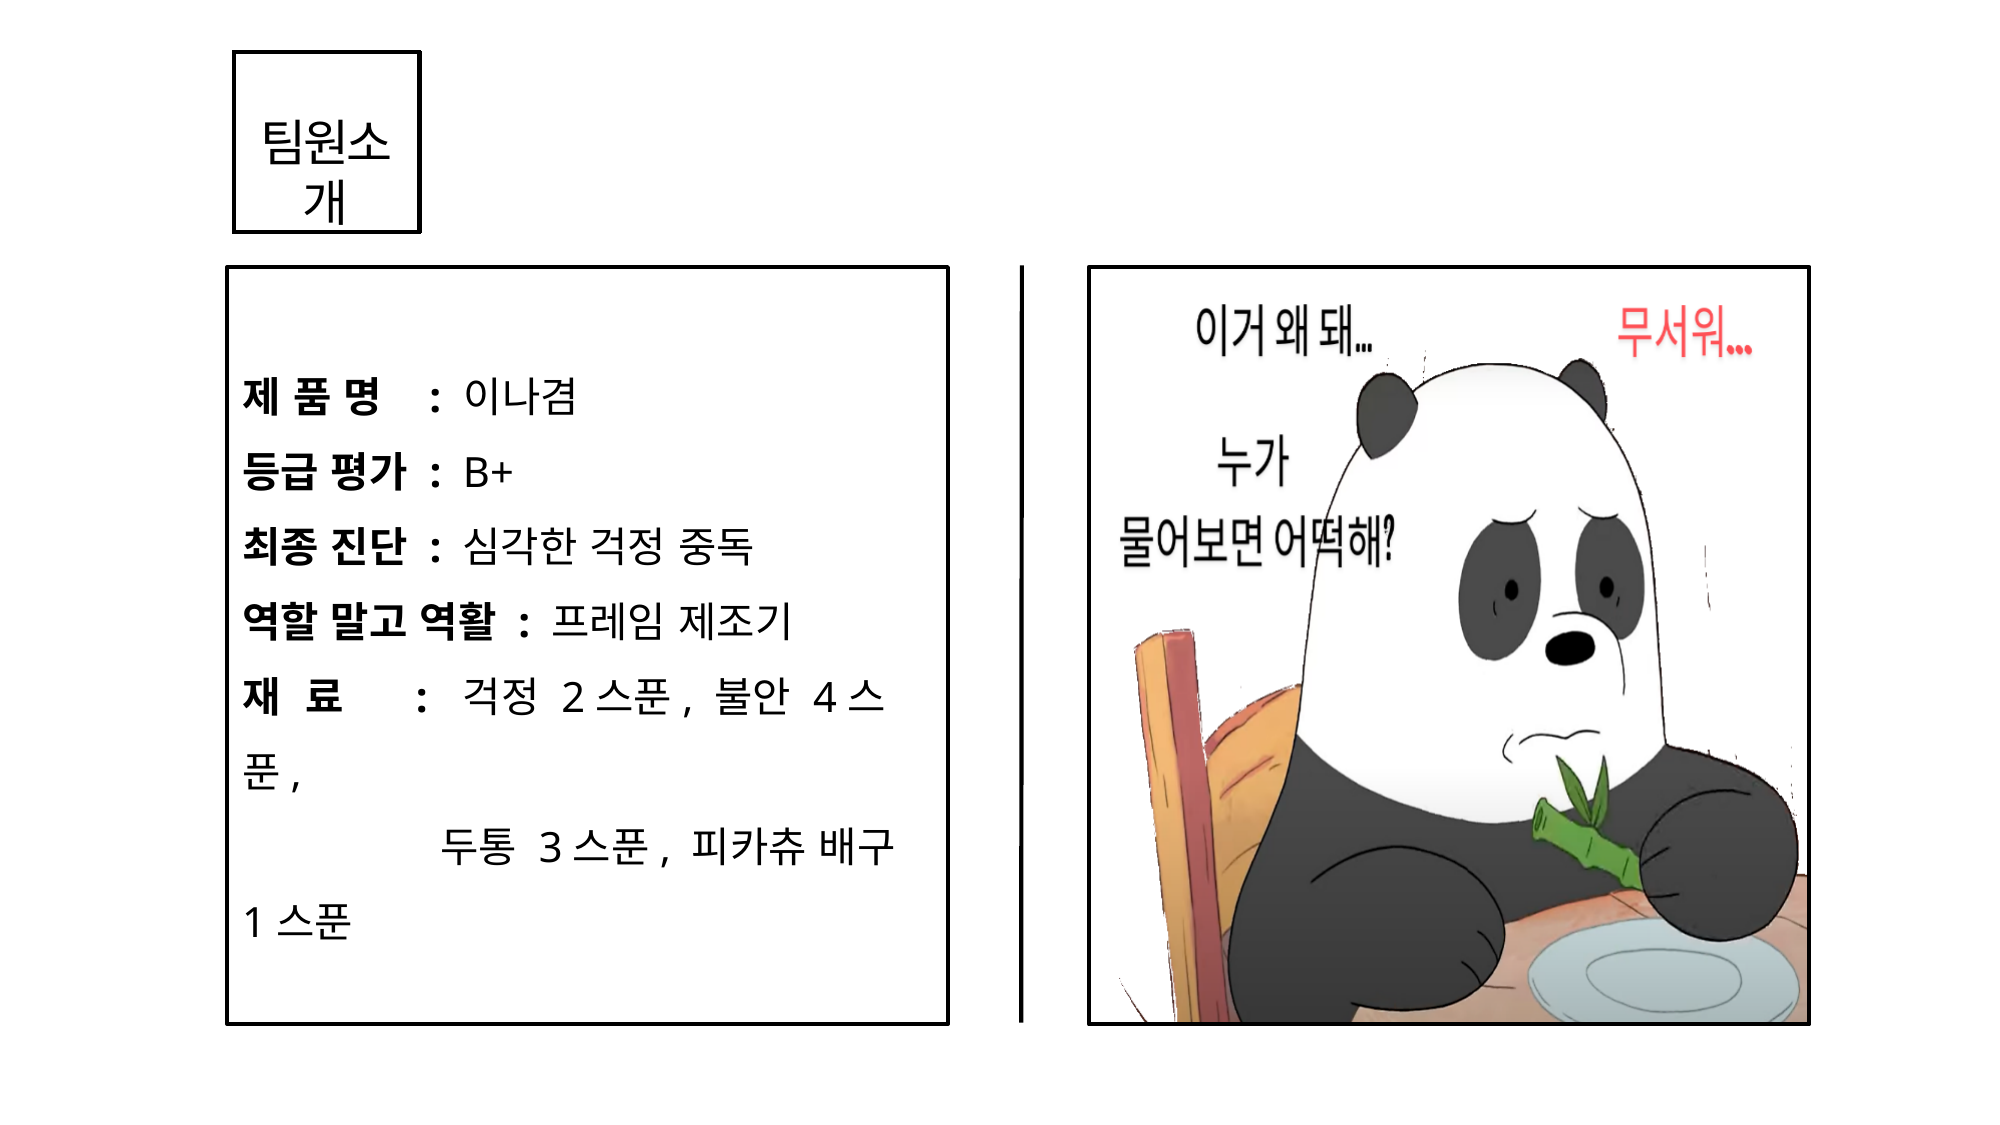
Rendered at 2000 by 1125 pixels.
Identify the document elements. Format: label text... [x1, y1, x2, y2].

text_box 팀원소개 [239, 103, 415, 231]
text_box 제품명 :이나겸 등급 평가 : B+ 최종 진단 : 심각한 걱정 중독 역할 말고 역활 : 프레임 제조기 재료 :걱정 2스푼, 불안 4스푼, 두통 3스푼, 피카츄 배구 1스푼 [225, 265, 950, 1026]
text_box [1087, 265, 1811, 1026]
